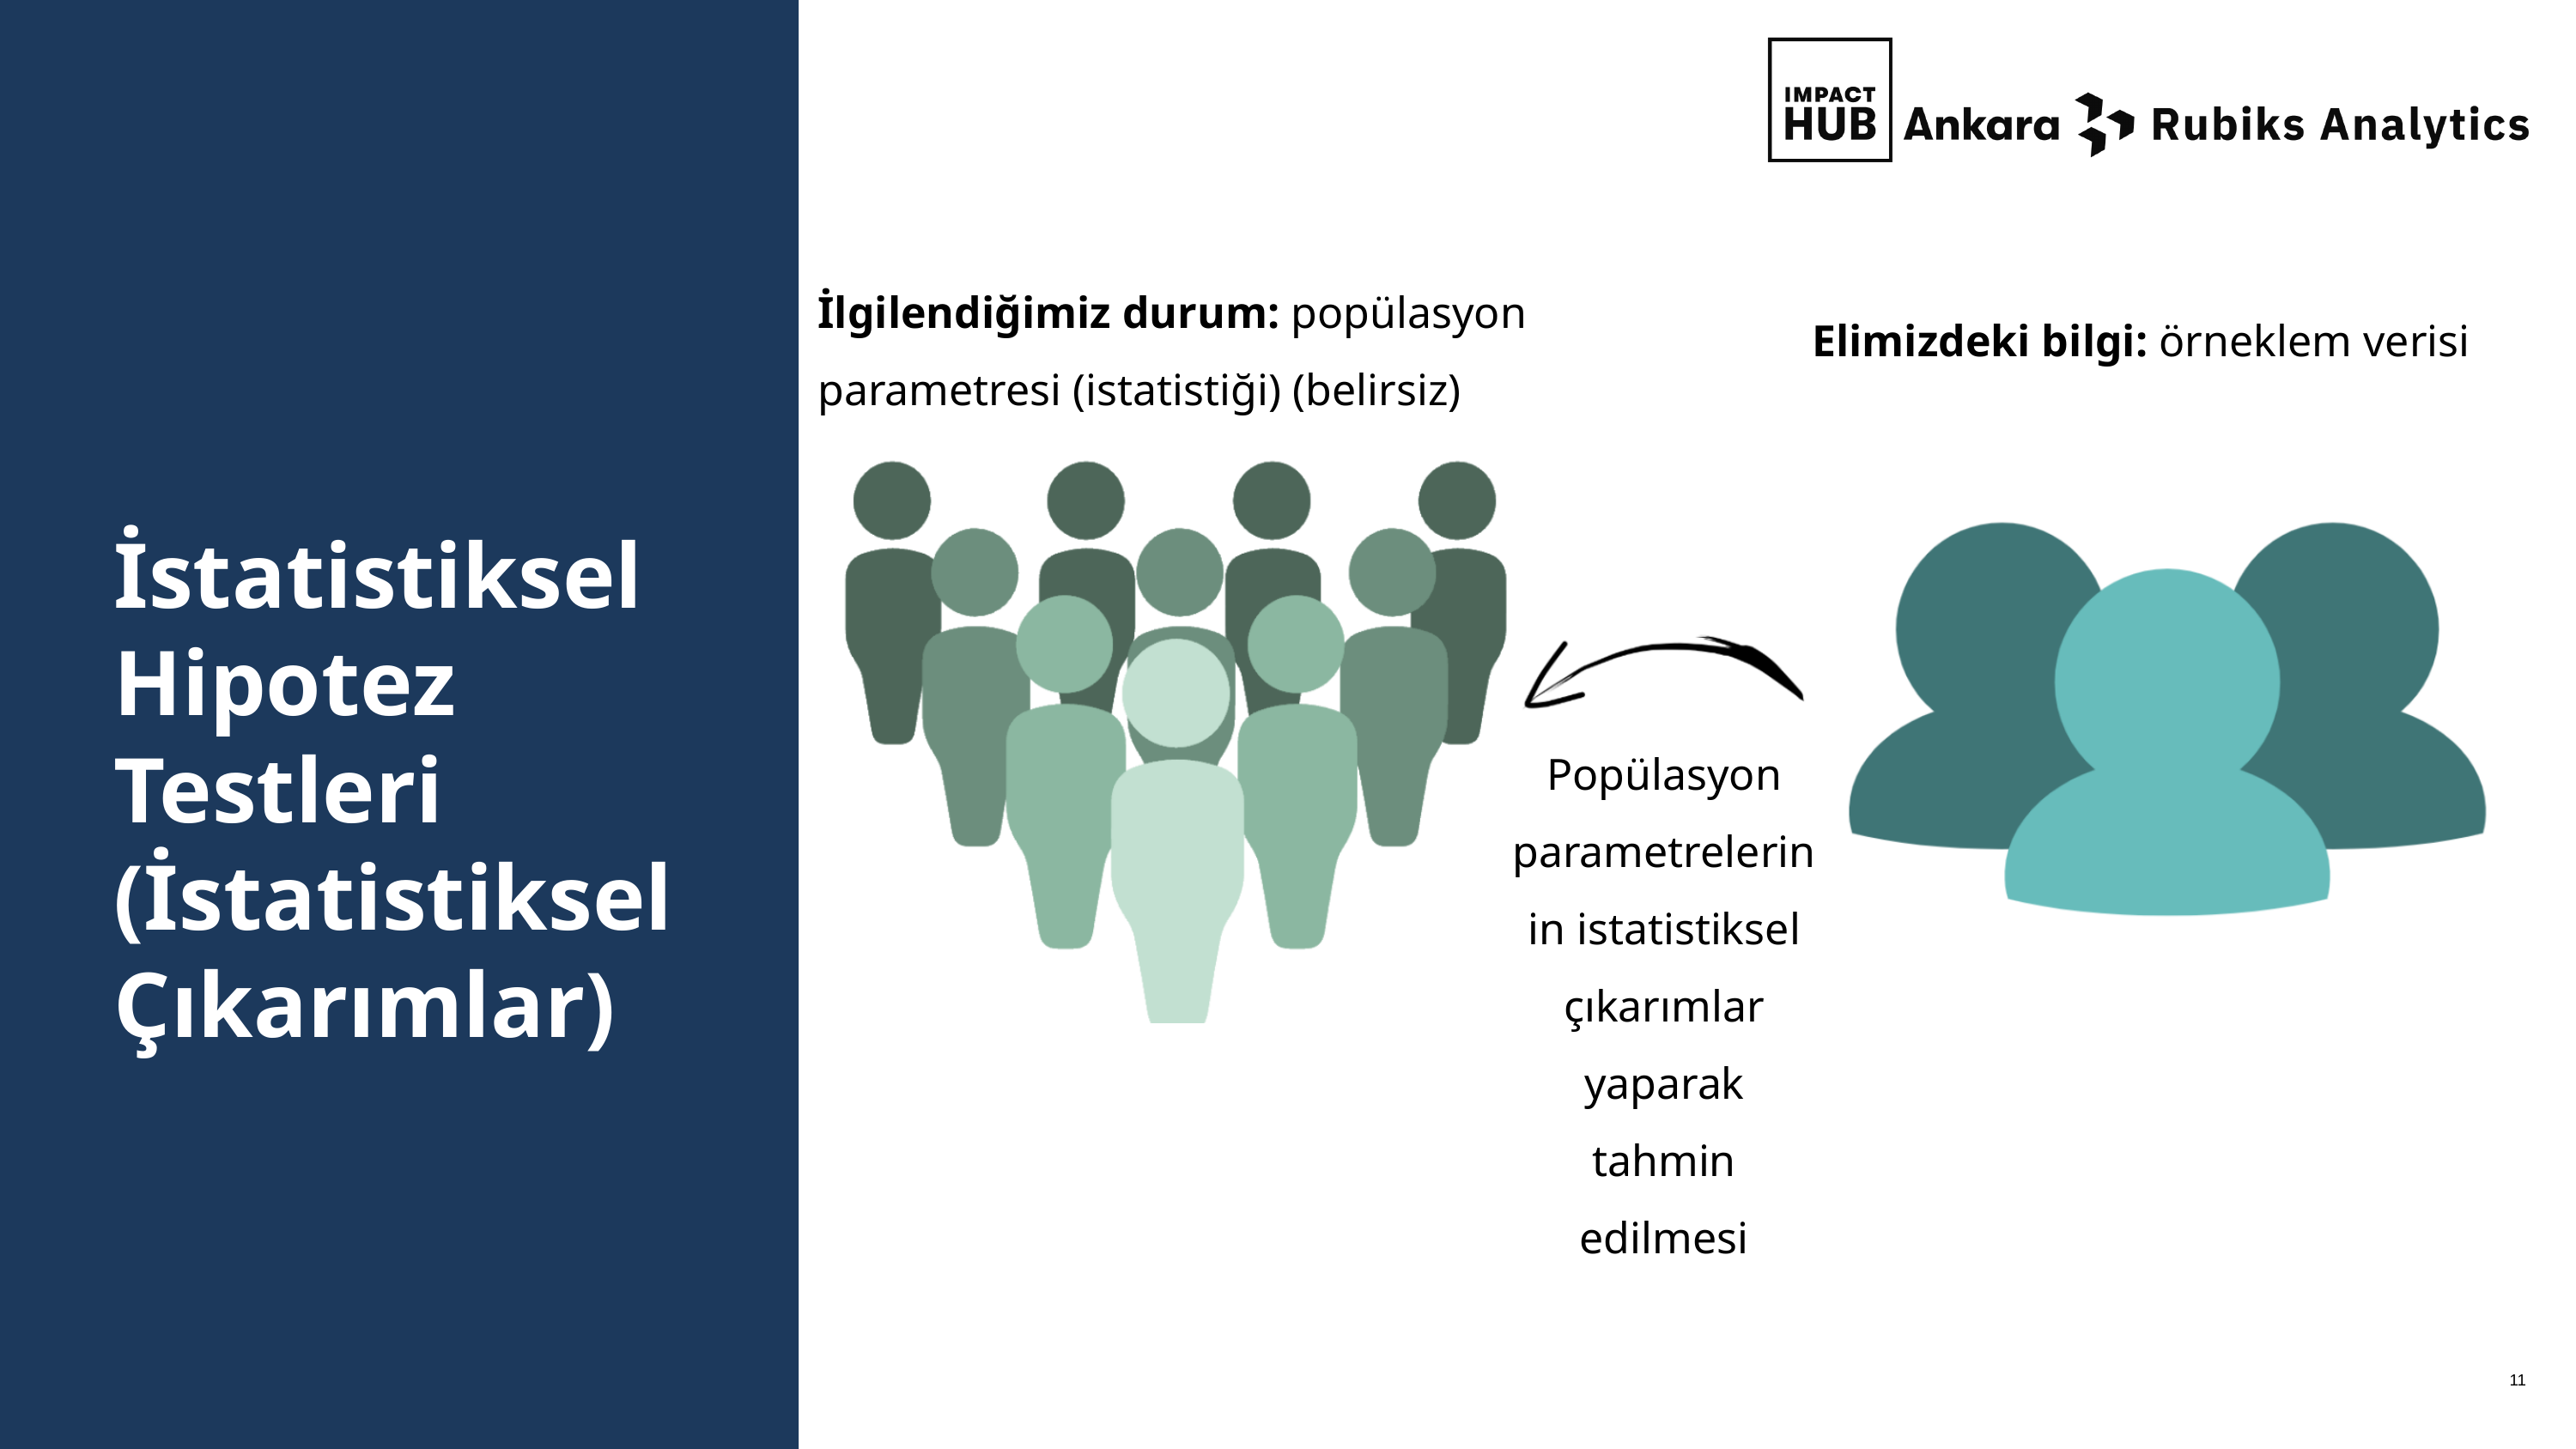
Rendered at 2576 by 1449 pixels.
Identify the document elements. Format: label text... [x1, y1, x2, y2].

text_box Elimizdeki bilgi: örneklem verisi [1792, 278, 2564, 375]
text_box İlgilendiğimiz durum: popülasyon parametresi (istatistiği) (belirsiz) [799, 250, 1570, 424]
picture [1767, 36, 2529, 162]
text_box İstatistiksel Hipotez Testleri (İstatistiksel Çıkarımlar) [88, 493, 796, 1081]
text_box [0, 0, 799, 1449]
text_box Popülasyon parametrelerinin istatistiksel çıkarımlar yaparak tahmin edilmesi [1492, 1033, 1838, 1272]
picture [824, 419, 2509, 1023]
slide_number ‹#› [2397, 1324, 2553, 1435]
